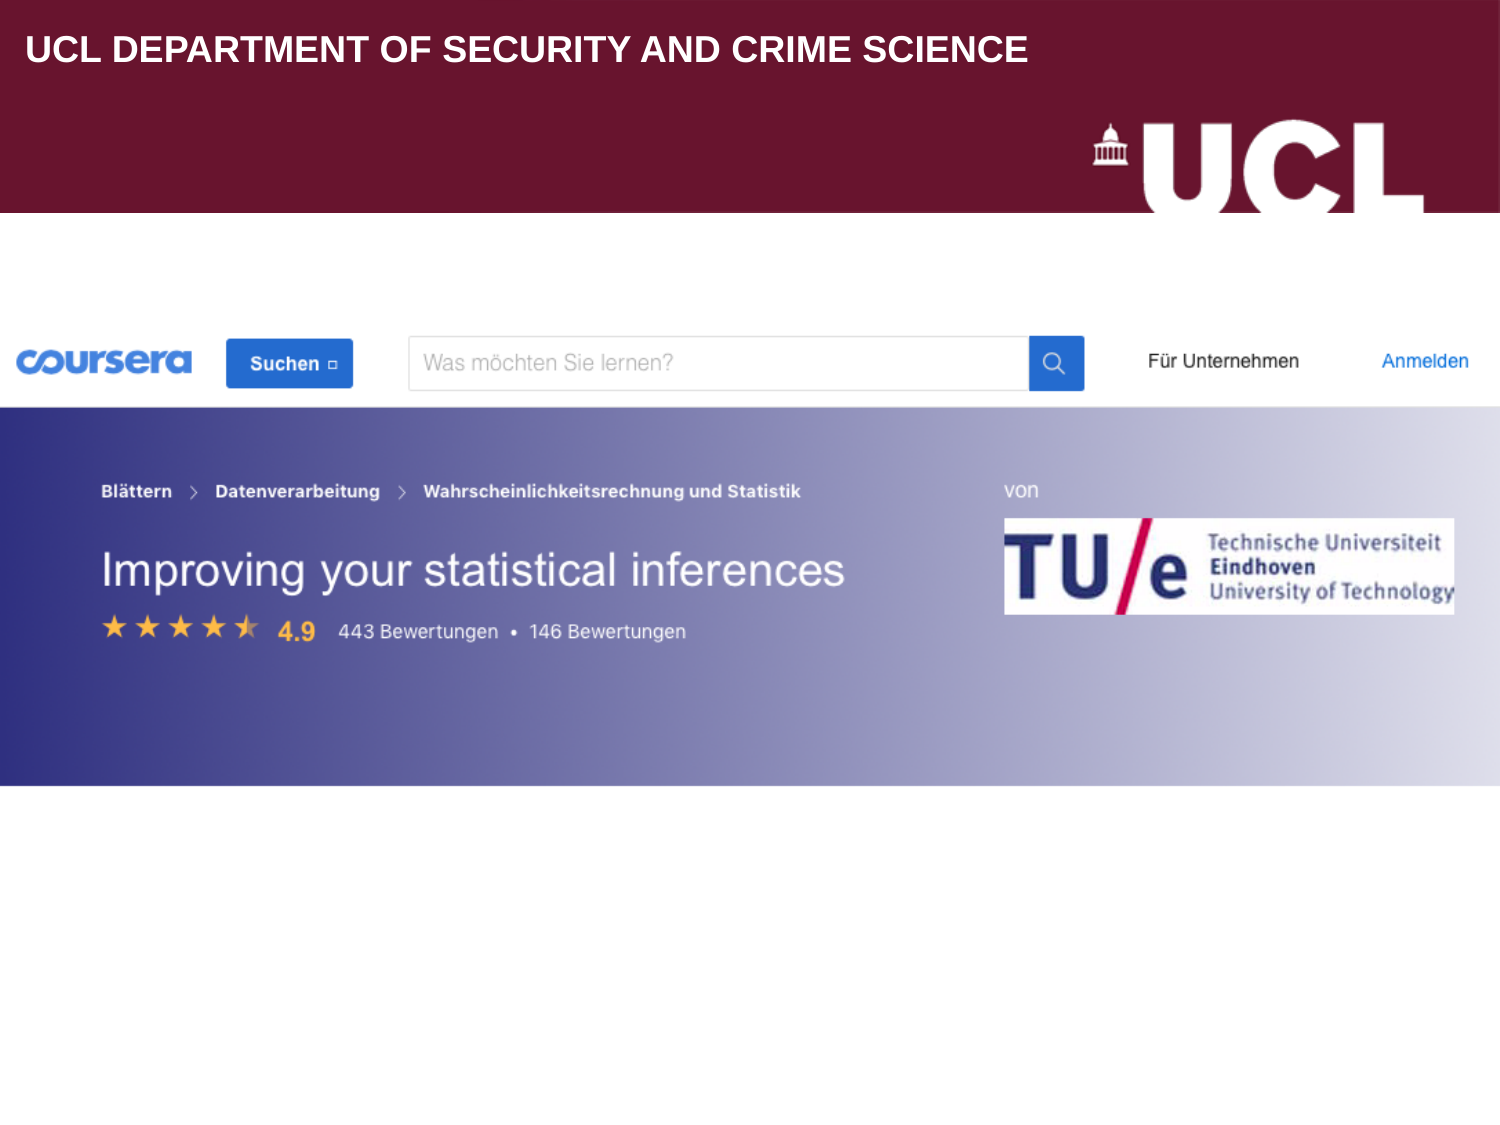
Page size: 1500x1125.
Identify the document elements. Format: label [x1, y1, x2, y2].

picture [0, 324, 1500, 800]
picture [0, 0, 1500, 213]
